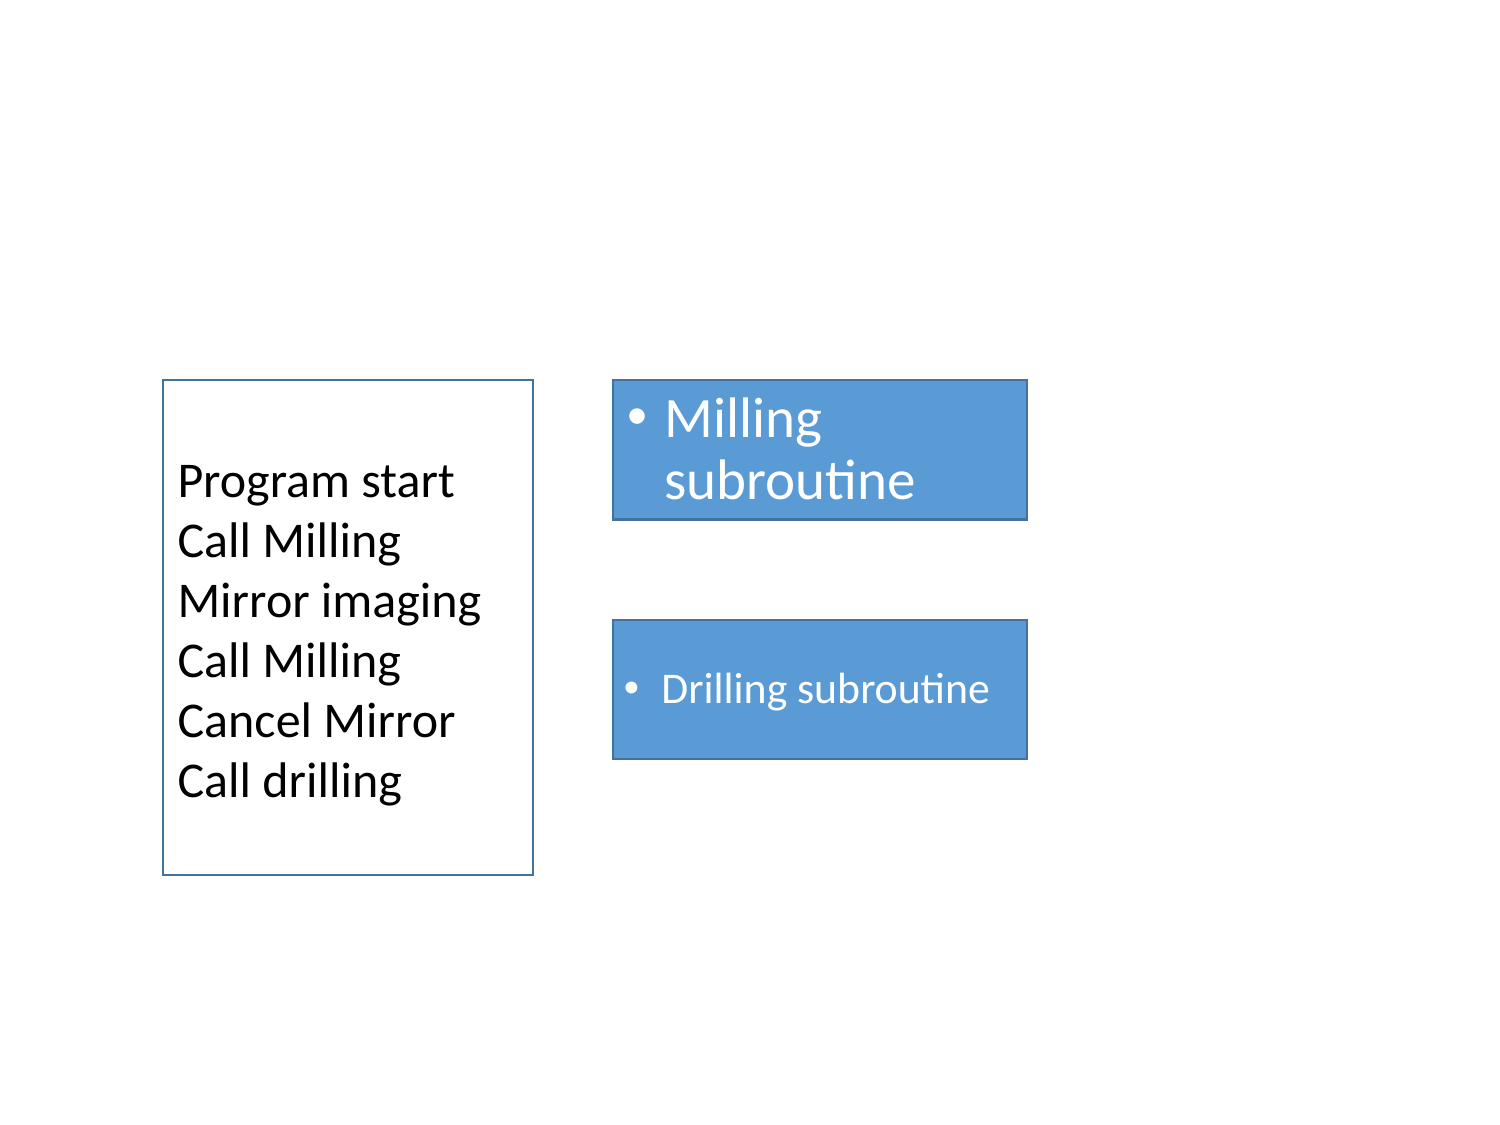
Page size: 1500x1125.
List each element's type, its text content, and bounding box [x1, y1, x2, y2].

list Milling subroutine [612, 379, 1028, 521]
text_box Drilling subroutine [612, 619, 1028, 760]
text_box Program start Call Milling Mirror imaging Call Milling Cancel Mirror Call drilling [162, 379, 534, 876]
